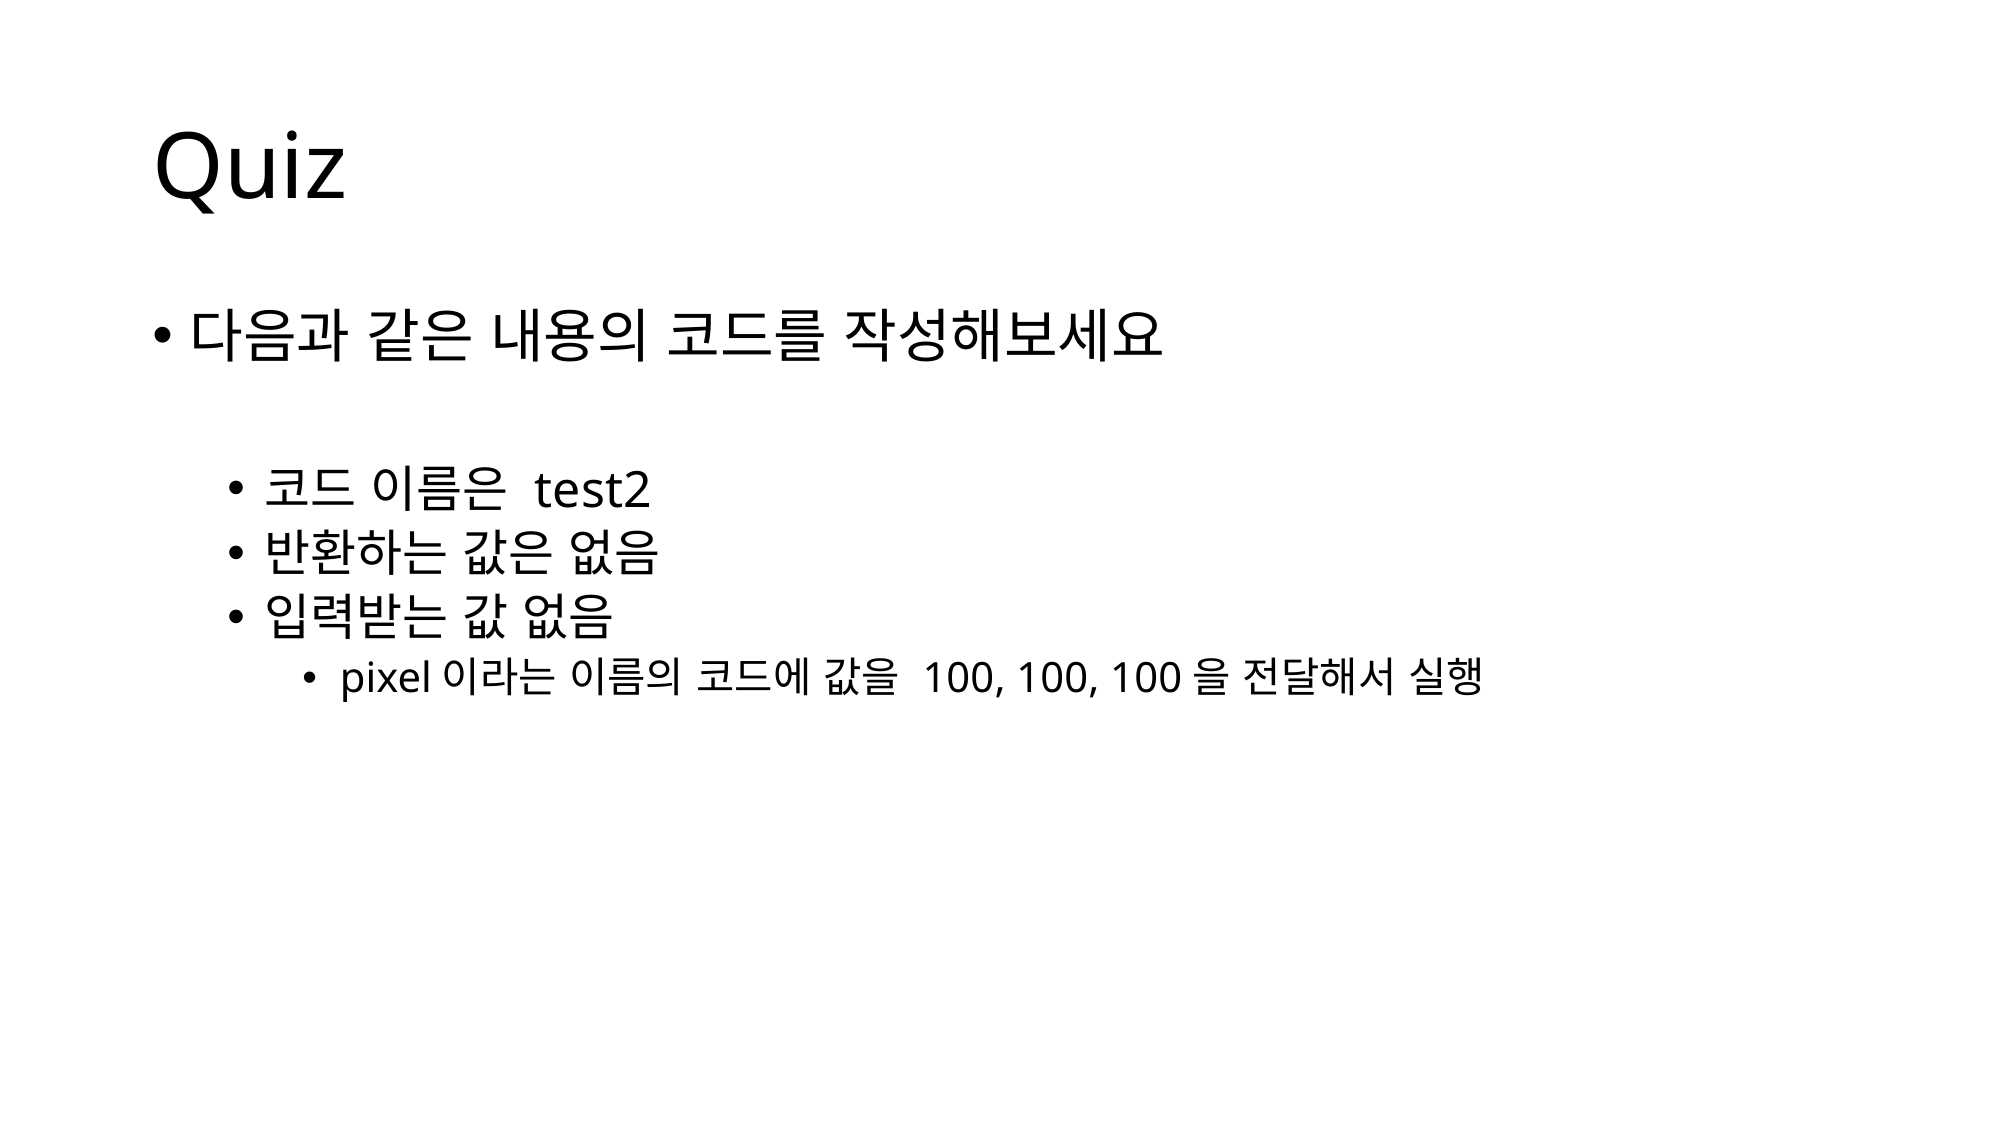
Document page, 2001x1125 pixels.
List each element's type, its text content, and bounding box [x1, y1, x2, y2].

list 다음과 같은 내용의 코드를 작성해보세요 코드 이름은 test2 반환하는 값은 없음 입력받는 값 없음 pixel이라는 이름의 코드에 값을 100, 100, 100을 전달해서 실행 [137, 299, 1863, 1014]
title Quiz [137, 59, 1863, 278]
